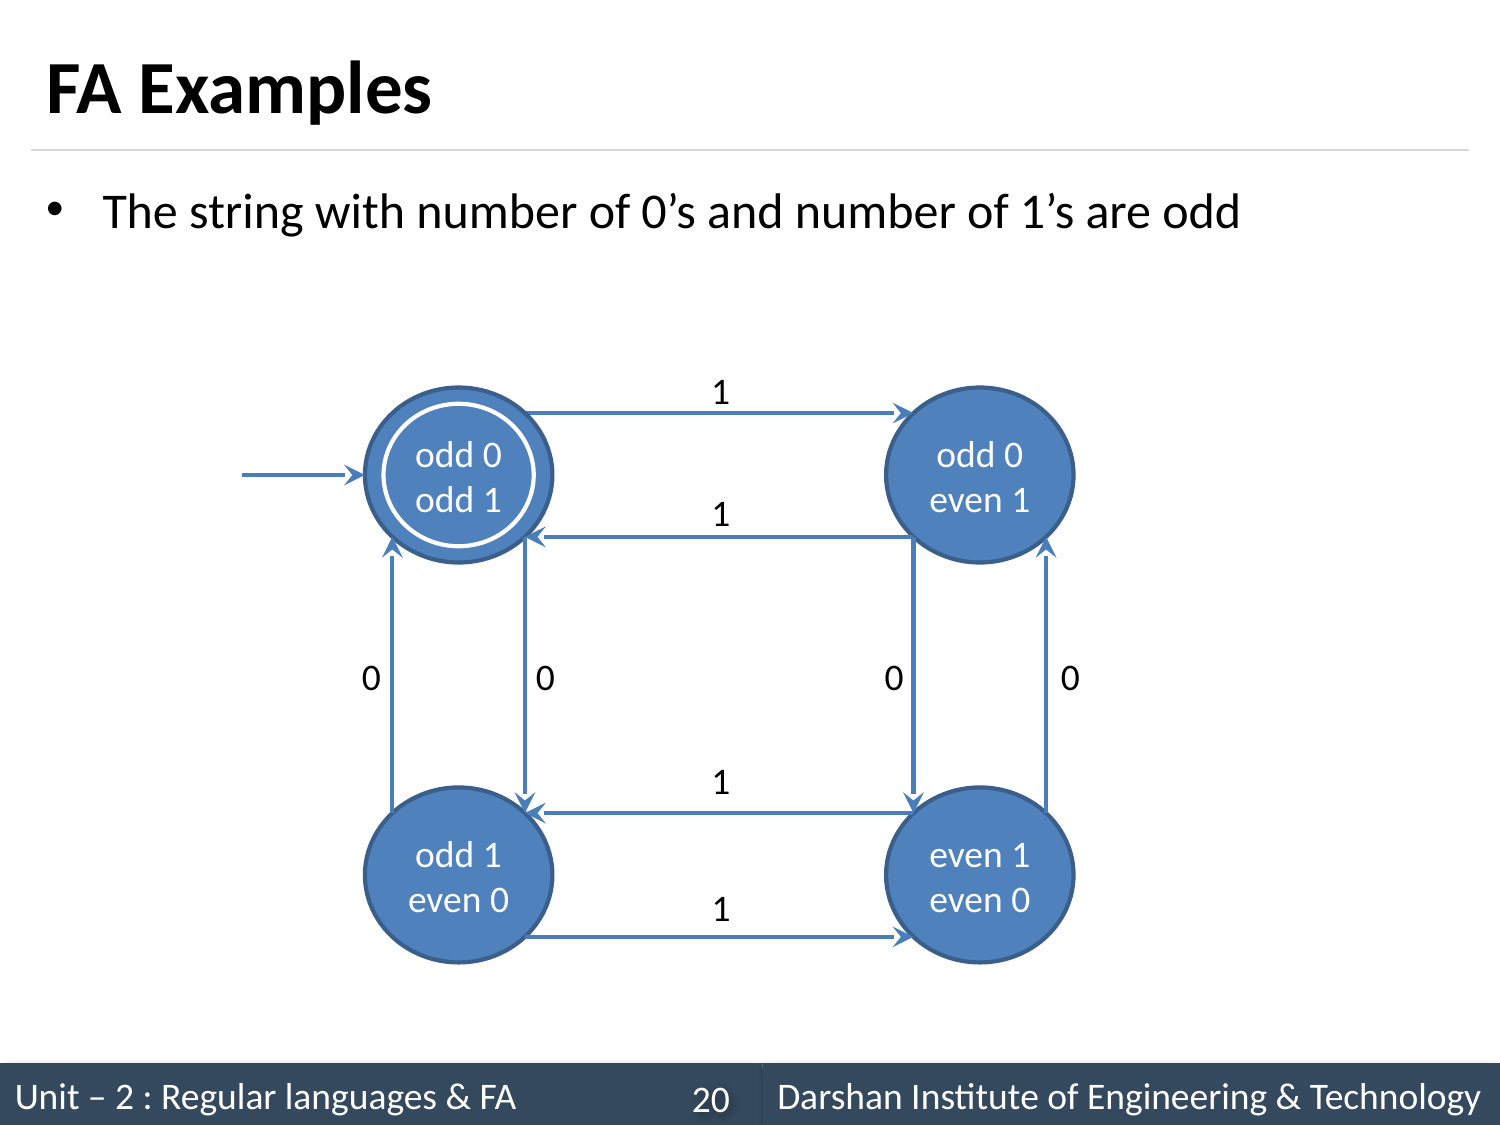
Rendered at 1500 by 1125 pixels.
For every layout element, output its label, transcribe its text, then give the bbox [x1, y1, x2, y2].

list The string with number of 0’s and number of 1’s are odd [31, 162, 1469, 1038]
title FA Examples [31, 17, 1469, 150]
text_box ^ [523, 812, 530, 818]
text_box 0 [529, 645, 568, 706]
text_box [381, 401, 536, 549]
text_box ^ [906, 813, 915, 818]
text_box 0 [869, 645, 909, 706]
text_box 1 [696, 360, 743, 412]
text_box odd 1 even 0 [362, 785, 555, 965]
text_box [743, 539, 911, 543]
text_box 0 [1051, 645, 1092, 706]
text_box odd 0 odd 1 [362, 385, 555, 565]
text_box even 1 even 0 [883, 785, 1076, 965]
text_box 1 [696, 482, 743, 535]
text_box 1 [696, 749, 743, 810]
text_box odd 0 even 1 [883, 385, 1076, 565]
text_box 0 [347, 645, 387, 706]
text_box 1 [696, 876, 743, 935]
